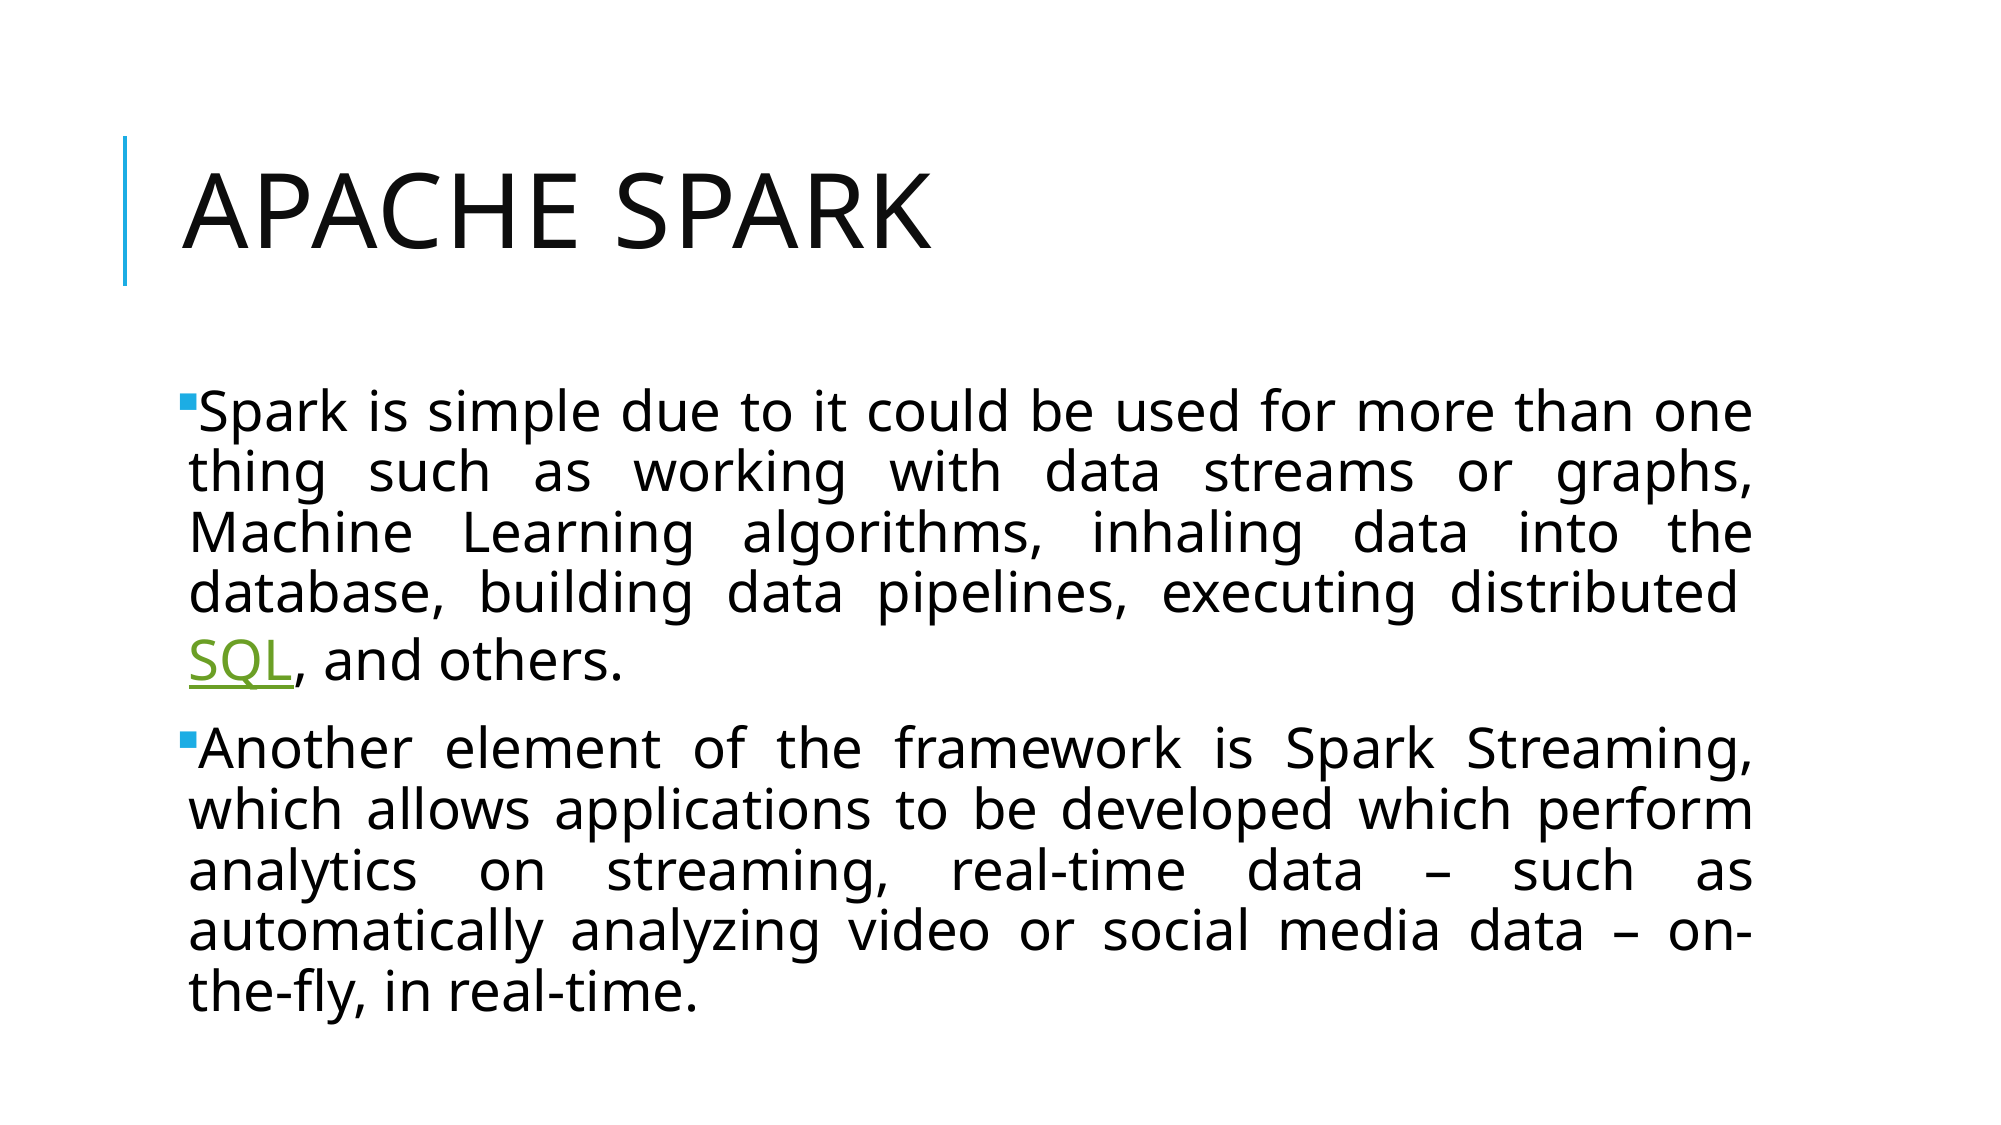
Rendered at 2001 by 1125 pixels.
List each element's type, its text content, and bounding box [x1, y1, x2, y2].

list Spark is simple due to it could be used for more than one thing such as working with data streams or graphs, Machine Learning algorithms, inhaling data into the database, building data pipelines, executing distributed SQL, and others. Another element of the framework is Spark Streaming, which allows applications to be developed which perform analytics on streaming, real-time data – such as automatically analyzing video or social media data – on-the-fly, in real-time. [168, 375, 1763, 1035]
title Apache Spark [168, 96, 1763, 342]
